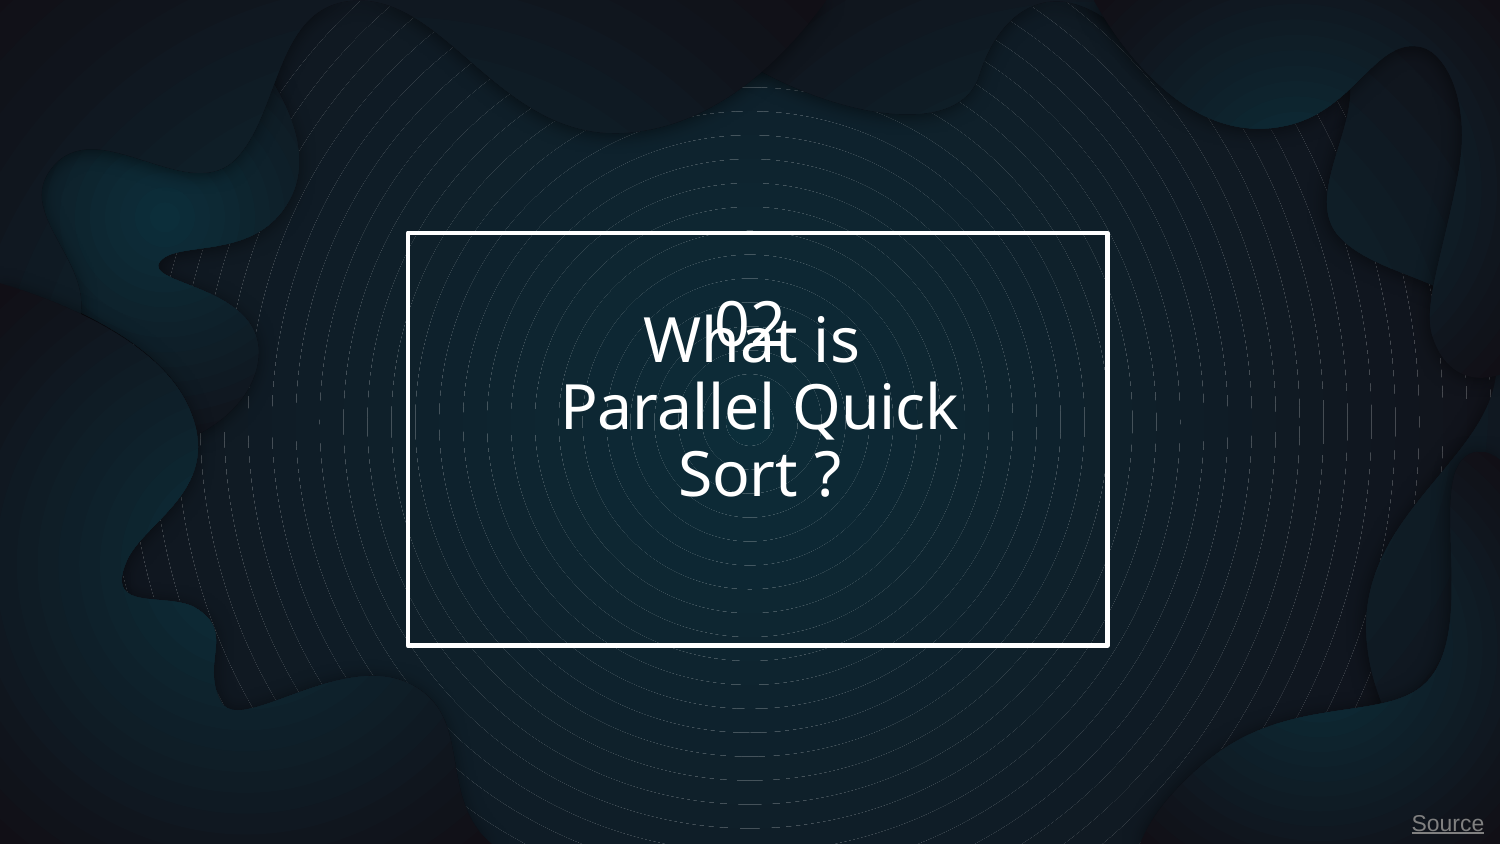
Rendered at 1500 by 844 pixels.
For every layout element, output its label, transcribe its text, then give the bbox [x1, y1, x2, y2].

title 02 [462, 289, 1038, 366]
text_box Source [1396, 800, 1500, 844]
title What is Parallel Quick Sort ? [462, 439, 1058, 517]
